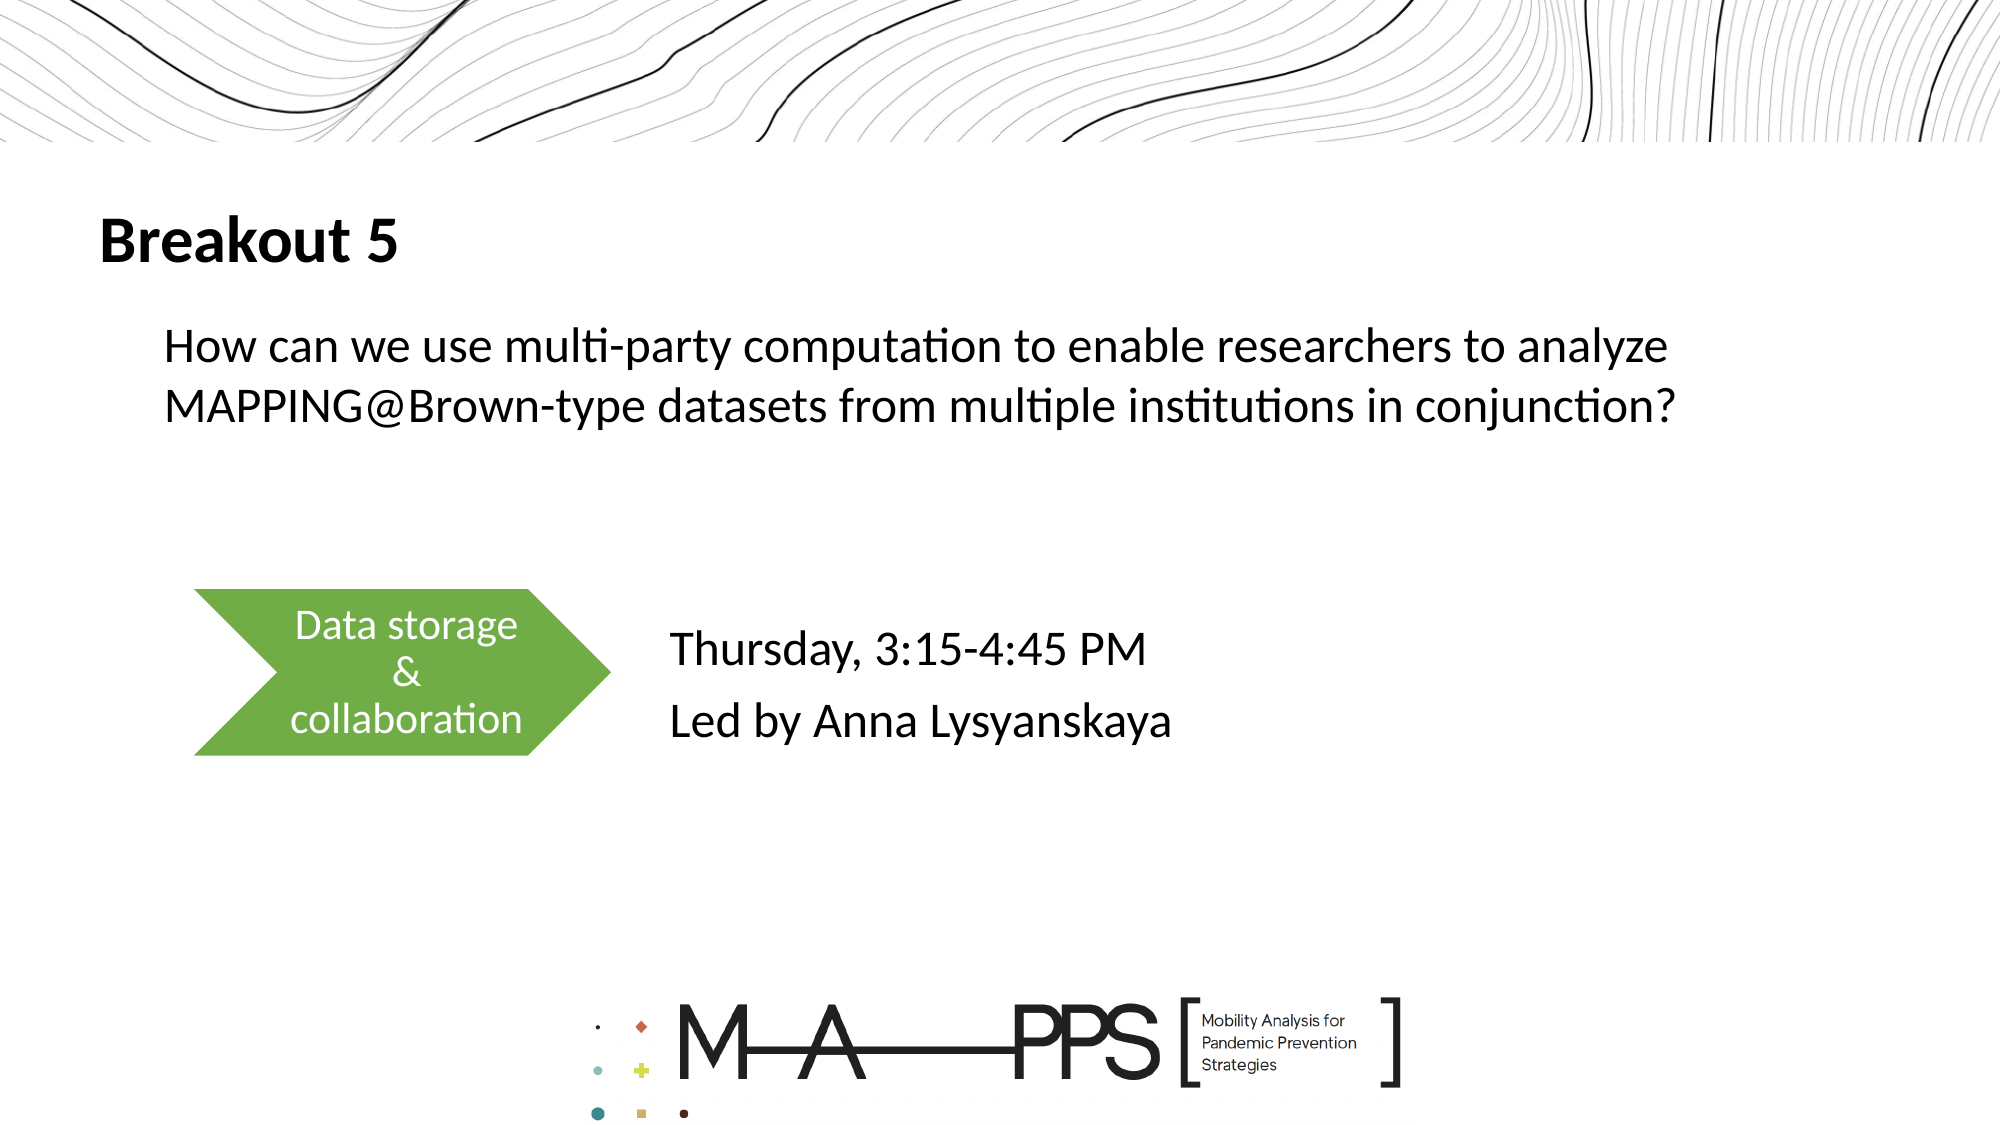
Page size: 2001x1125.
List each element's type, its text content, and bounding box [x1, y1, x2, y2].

text_box Breakout 5 [85, 156, 1886, 325]
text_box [191, 587, 613, 757]
text_box Thursday, 3:15-4:45 PM Led by Anna Lysyanskaya [654, 607, 1625, 755]
text_box How can we use multi-party computation to enable researchers to analyze MAPPING@Brown-type datasets from multiple institutions in conjunction? [149, 305, 1752, 722]
picture [0, 0, 2000, 142]
picture [585, 984, 1415, 1125]
